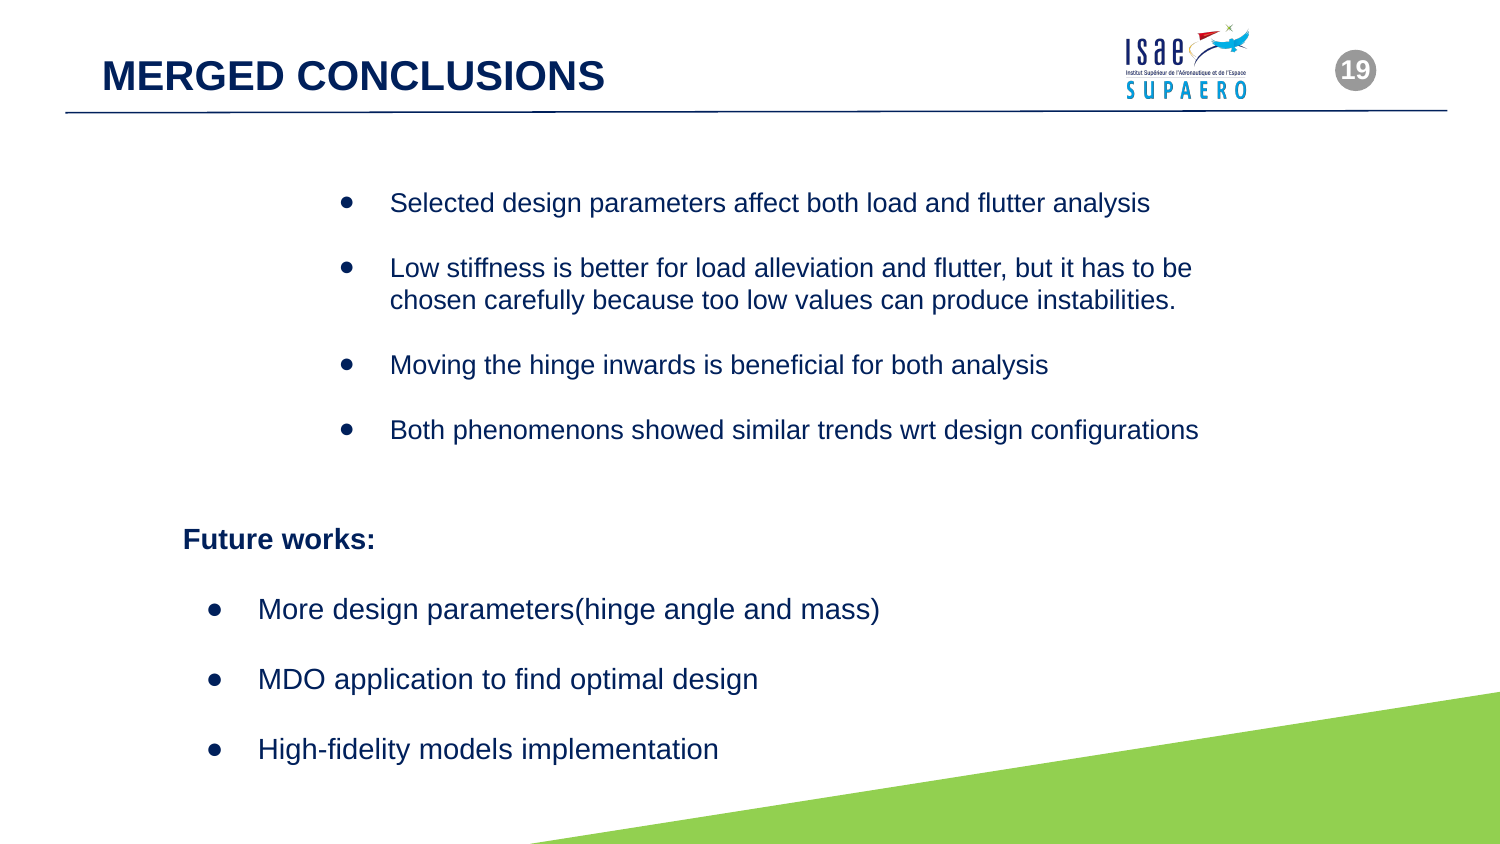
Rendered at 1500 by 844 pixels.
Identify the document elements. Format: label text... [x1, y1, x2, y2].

picture [1239, 84, 1243, 96]
slide_number 19 [1340, 52, 1390, 99]
text_box [530, 691, 1500, 844]
title MERGED CONCLUSIONS [101, 43, 903, 107]
picture [1126, 24, 1249, 99]
text_box Selected design parameters affect both load and flutter analysis Low stiffness is better for load alleviation and flutter, but it has to be chosen carefully because too low values can produce instabilities. Moving the hinge inwards is beneficial for both analysis Both phenomenons showed similar trends wrt design configurations [299, 169, 1263, 533]
text_box Future works: More design parameters(hinge angle and mass) MDO application to find optimal design High-fidelity models implementation [167, 505, 942, 826]
